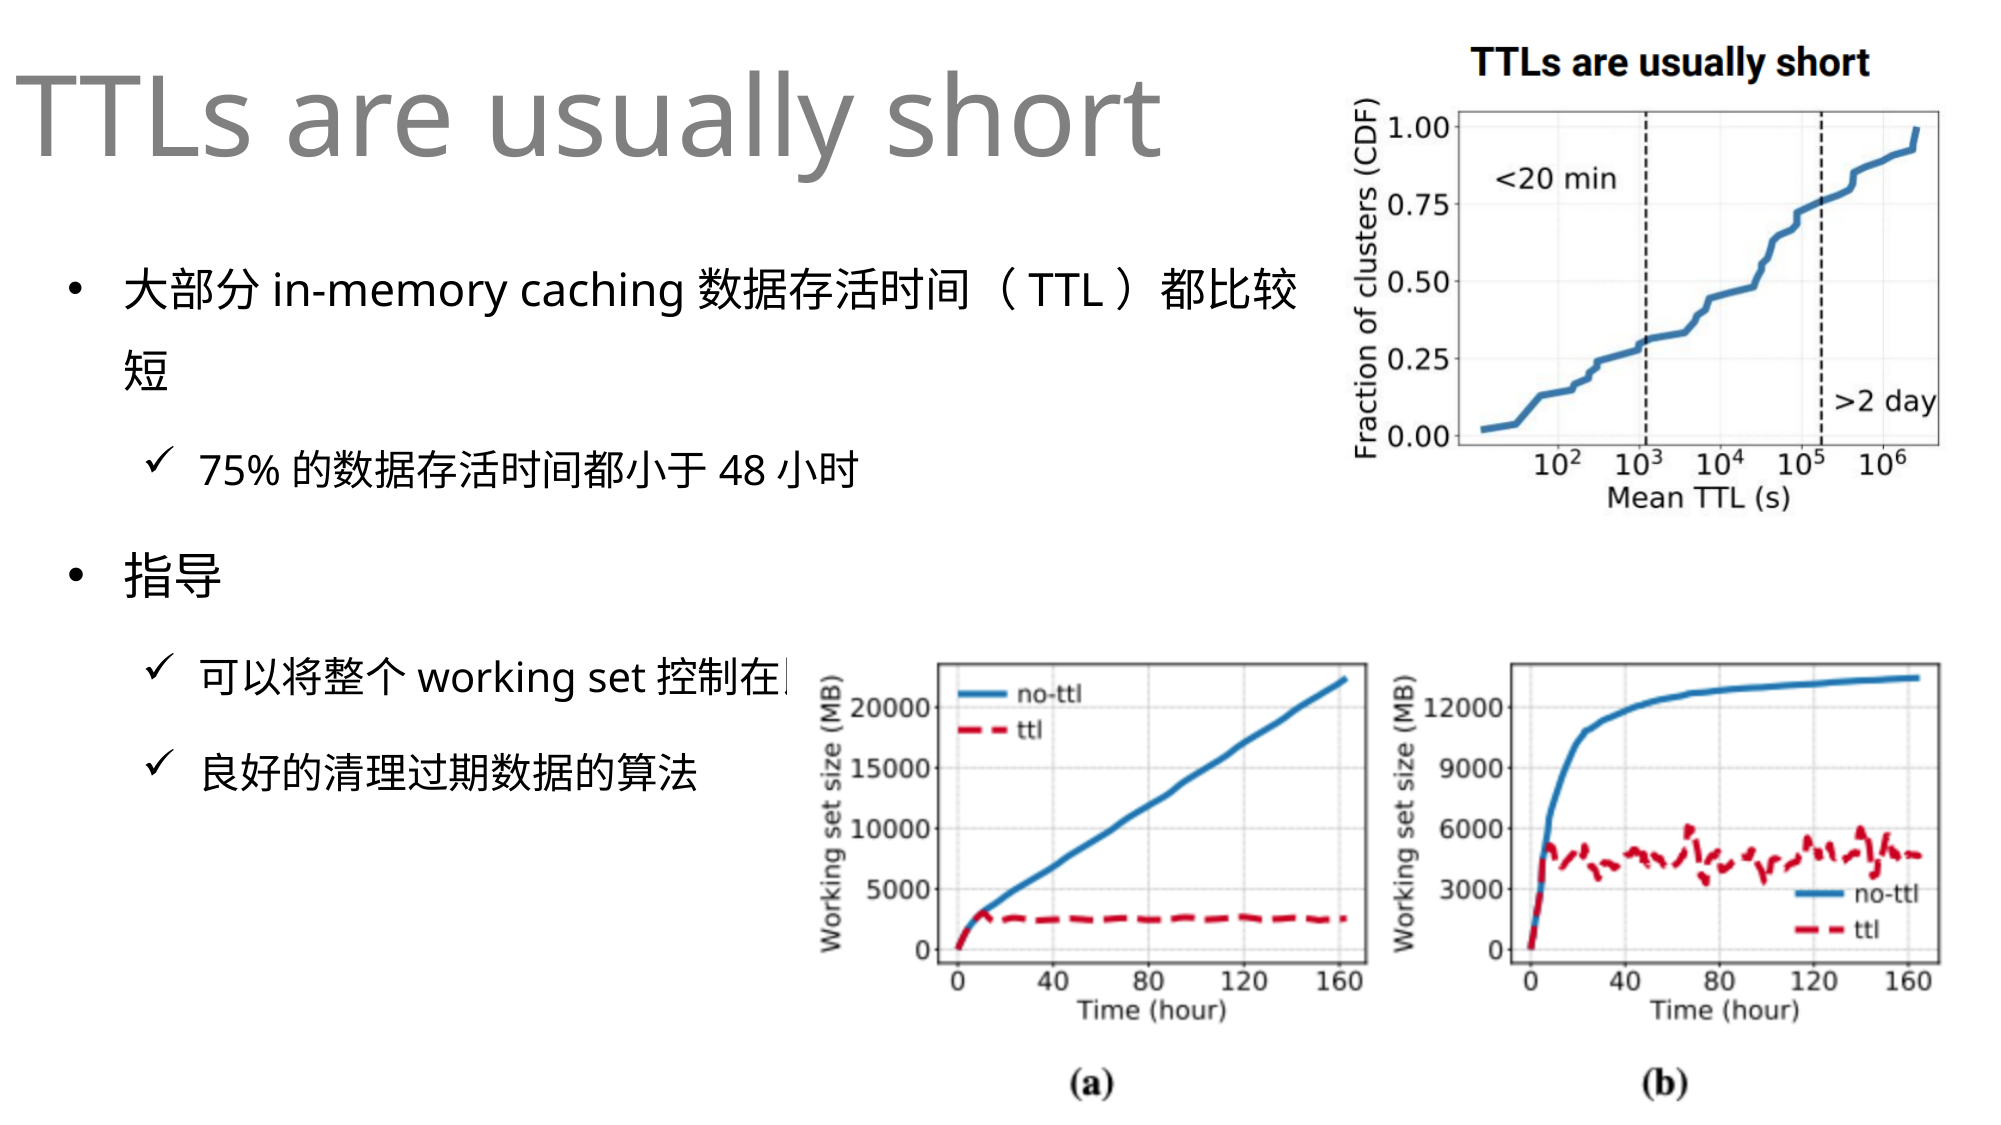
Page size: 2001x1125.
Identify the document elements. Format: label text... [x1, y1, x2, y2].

text_box 大部分in-memory caching数据存活时间（TTL）都比较短 75%的数据存活时间都小于48小时 指导 可以将整个working set控制在比较小的程度 良好的清理过期数据的算法 [52, 225, 1337, 804]
title TTLs are usually short [0, 16, 1336, 189]
picture [787, 622, 2000, 1125]
picture [1336, 15, 2000, 544]
